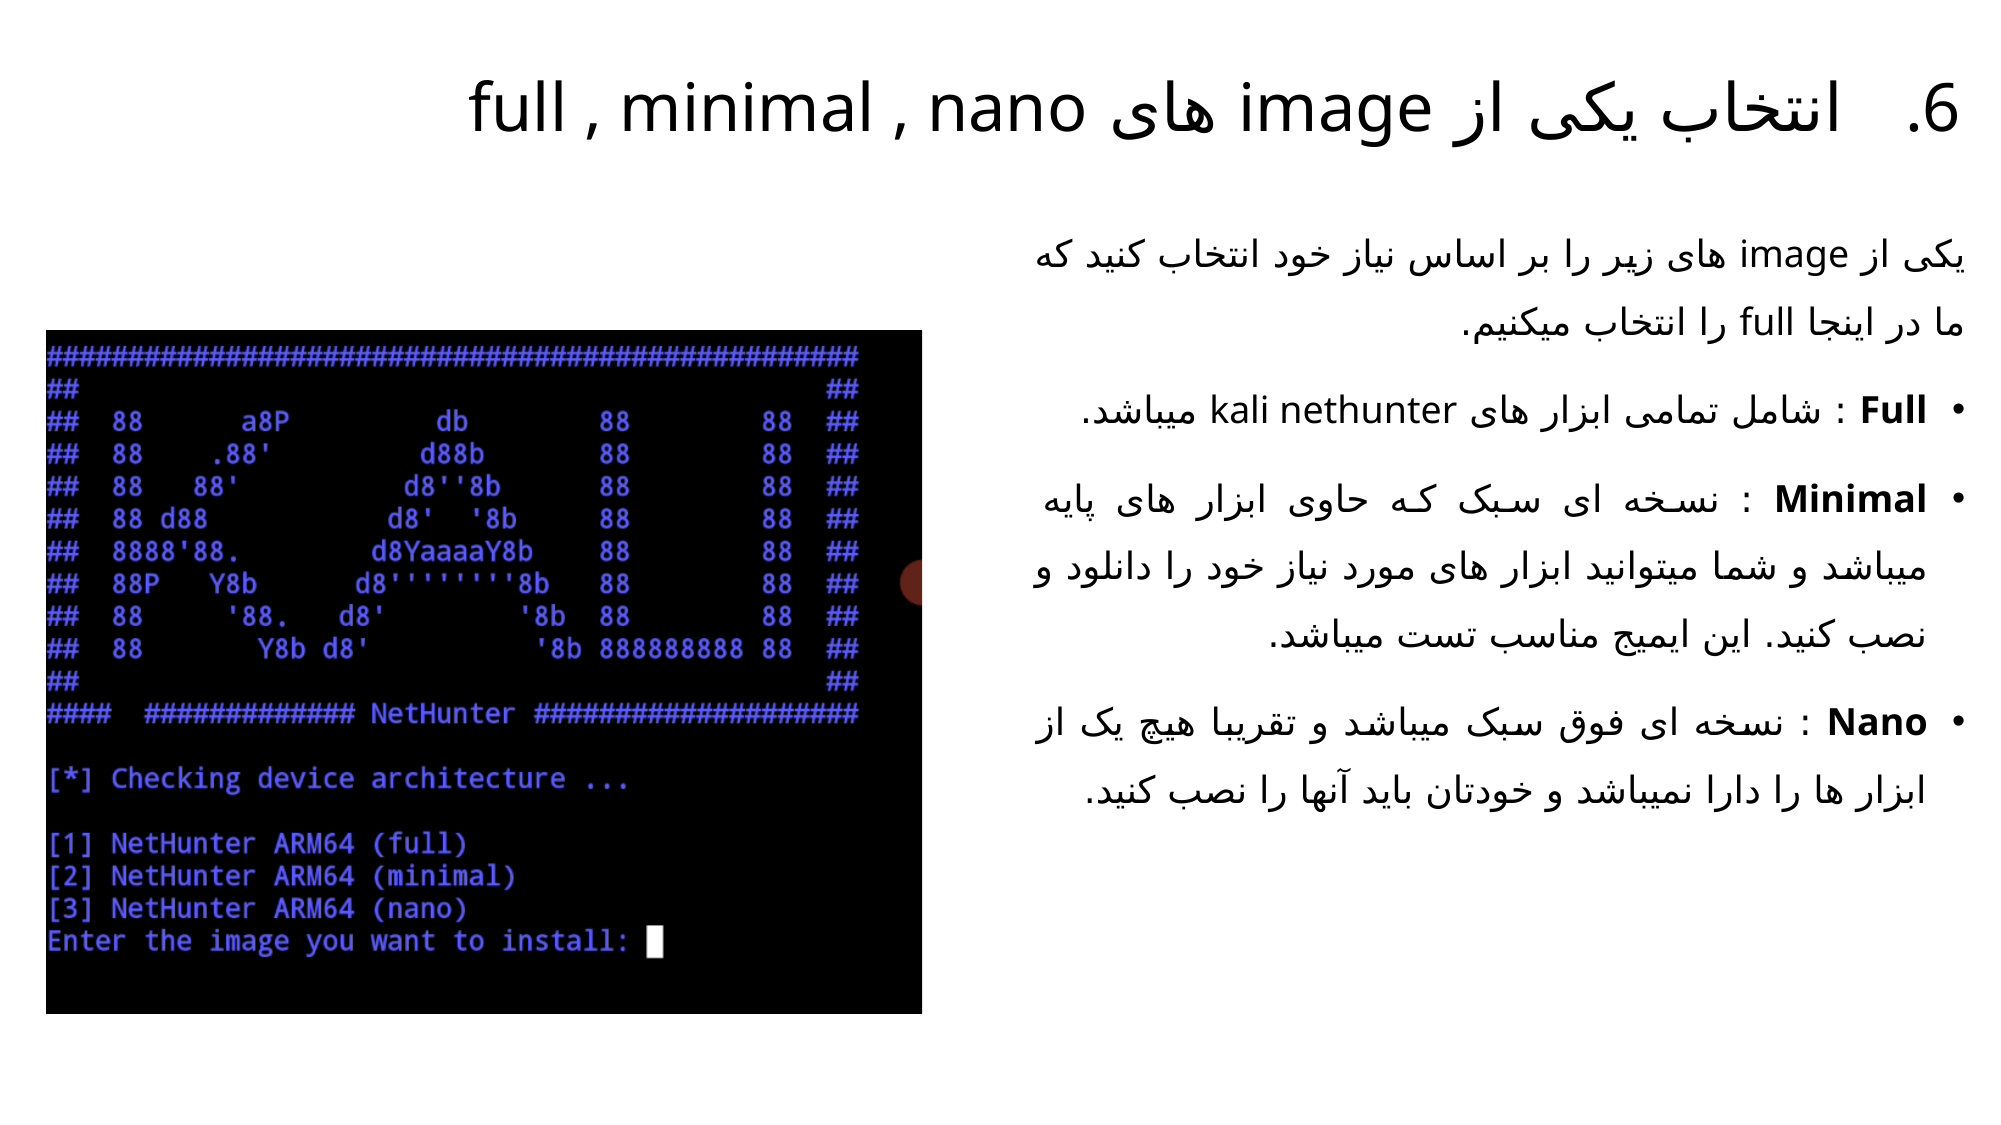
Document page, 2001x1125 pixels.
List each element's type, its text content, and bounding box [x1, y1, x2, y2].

picture [46, 330, 923, 1014]
title انتخاب یکی از image های full , minimal , nano [84, 20, 1981, 201]
list یکی از image های زیر را بر اساس نیاز خود انتخاب کنید که ما در اینجا full را انتخاب میکنیم. Full : شامل تمامی ابزار های kali nethunter میباشد. Minimal : نسخه ای سبک که حاوی ابزار های پایه میباشد و شما میتوانید ابزار های مورد نیاز خود را دانلود و نصب کنید. این ایمیج مناسب تست میباشد. Nano : نسخه ای فوق سبک میباشد و تقریبا هیچ یک از ابزار ها را دارا نمیباشد و خودتان باید آنها را نصب کنید. [1019, 200, 1981, 1014]
